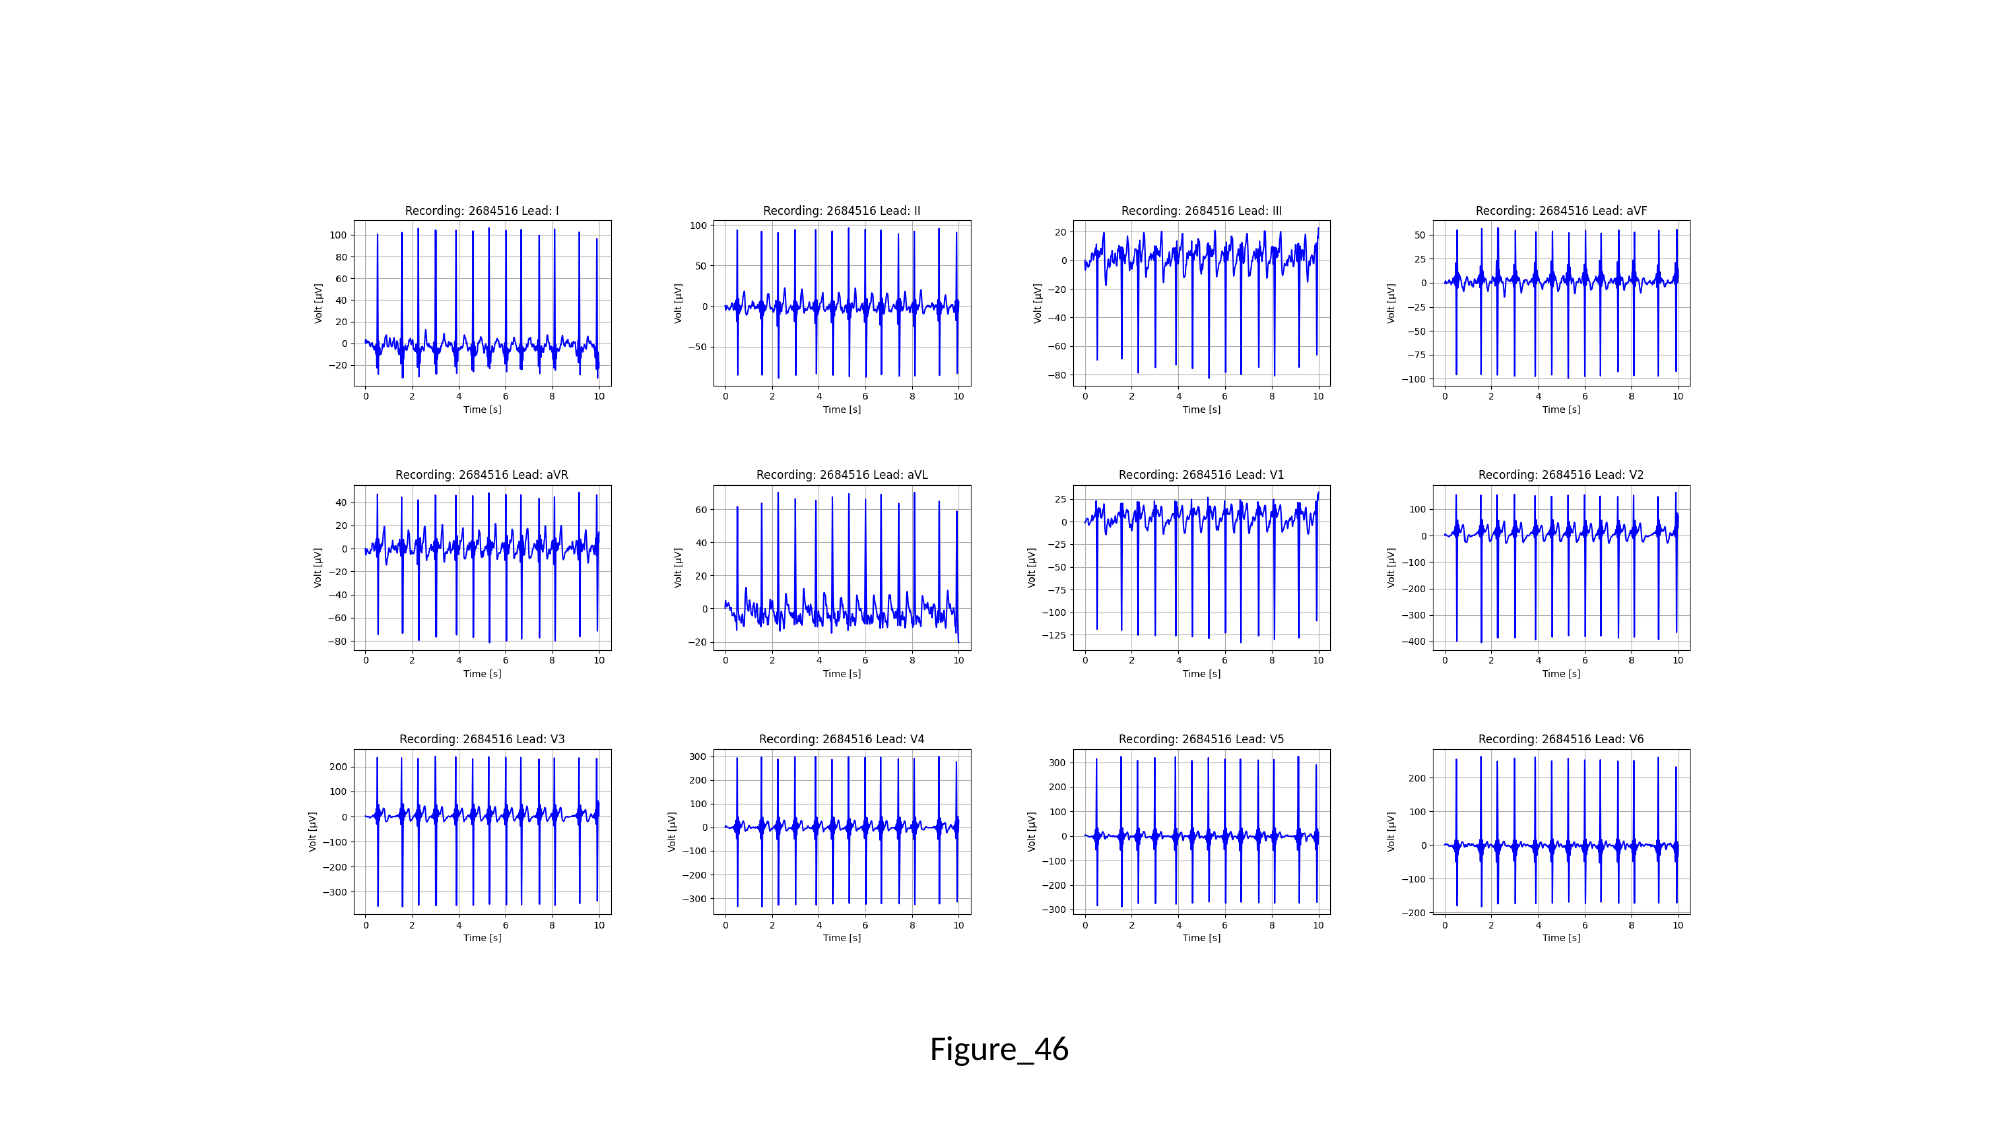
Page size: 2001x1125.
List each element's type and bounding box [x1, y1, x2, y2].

text_box [138, 112, 1862, 1075]
